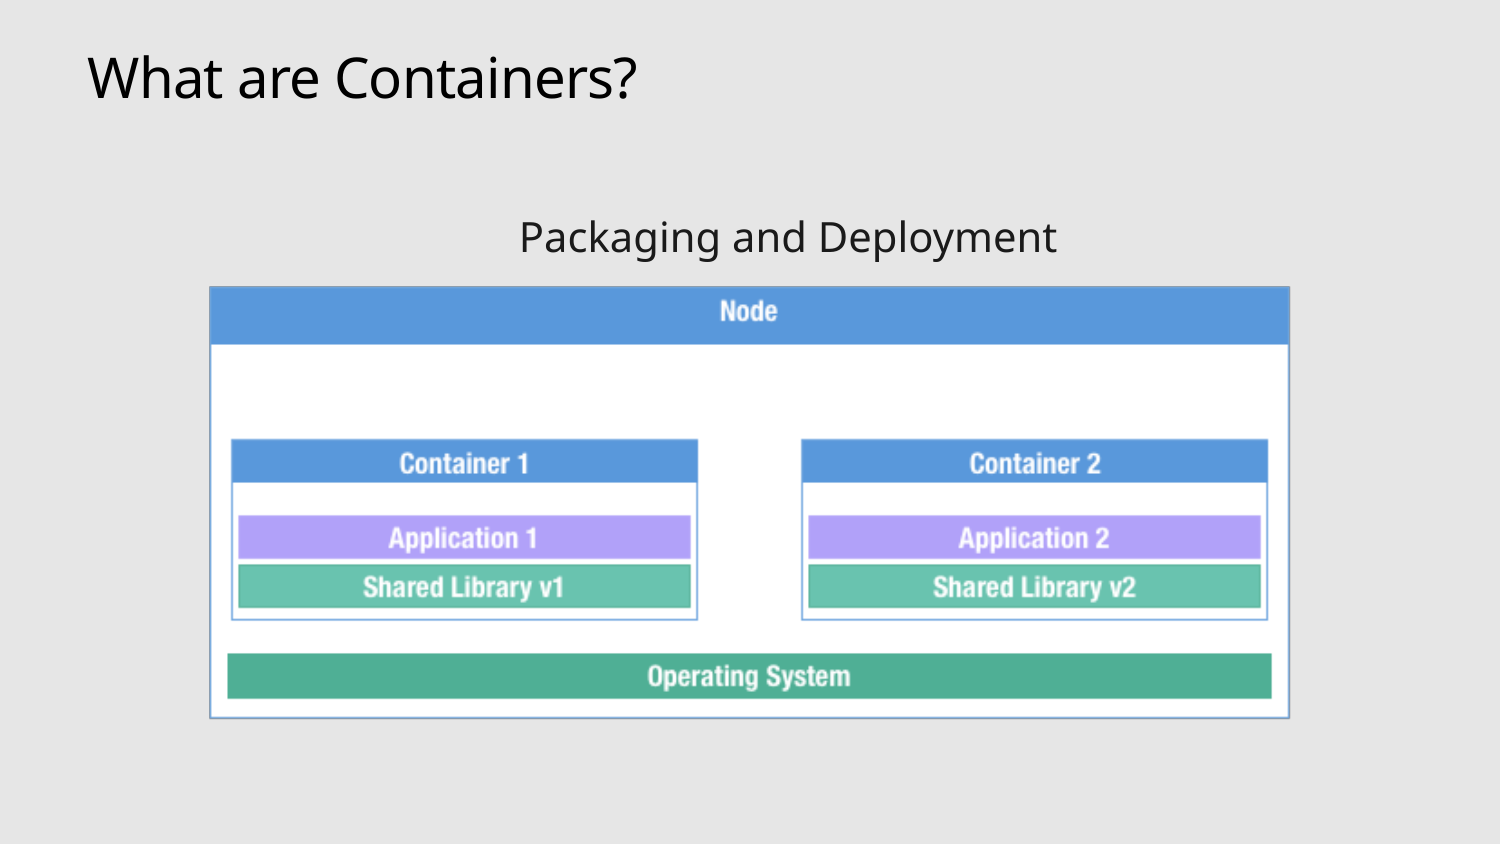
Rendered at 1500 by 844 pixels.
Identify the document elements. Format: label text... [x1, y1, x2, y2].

picture [208, 285, 1292, 721]
text_box Packaging and Deployment [518, 210, 1058, 261]
title What are Containers? [72, 56, 1428, 125]
